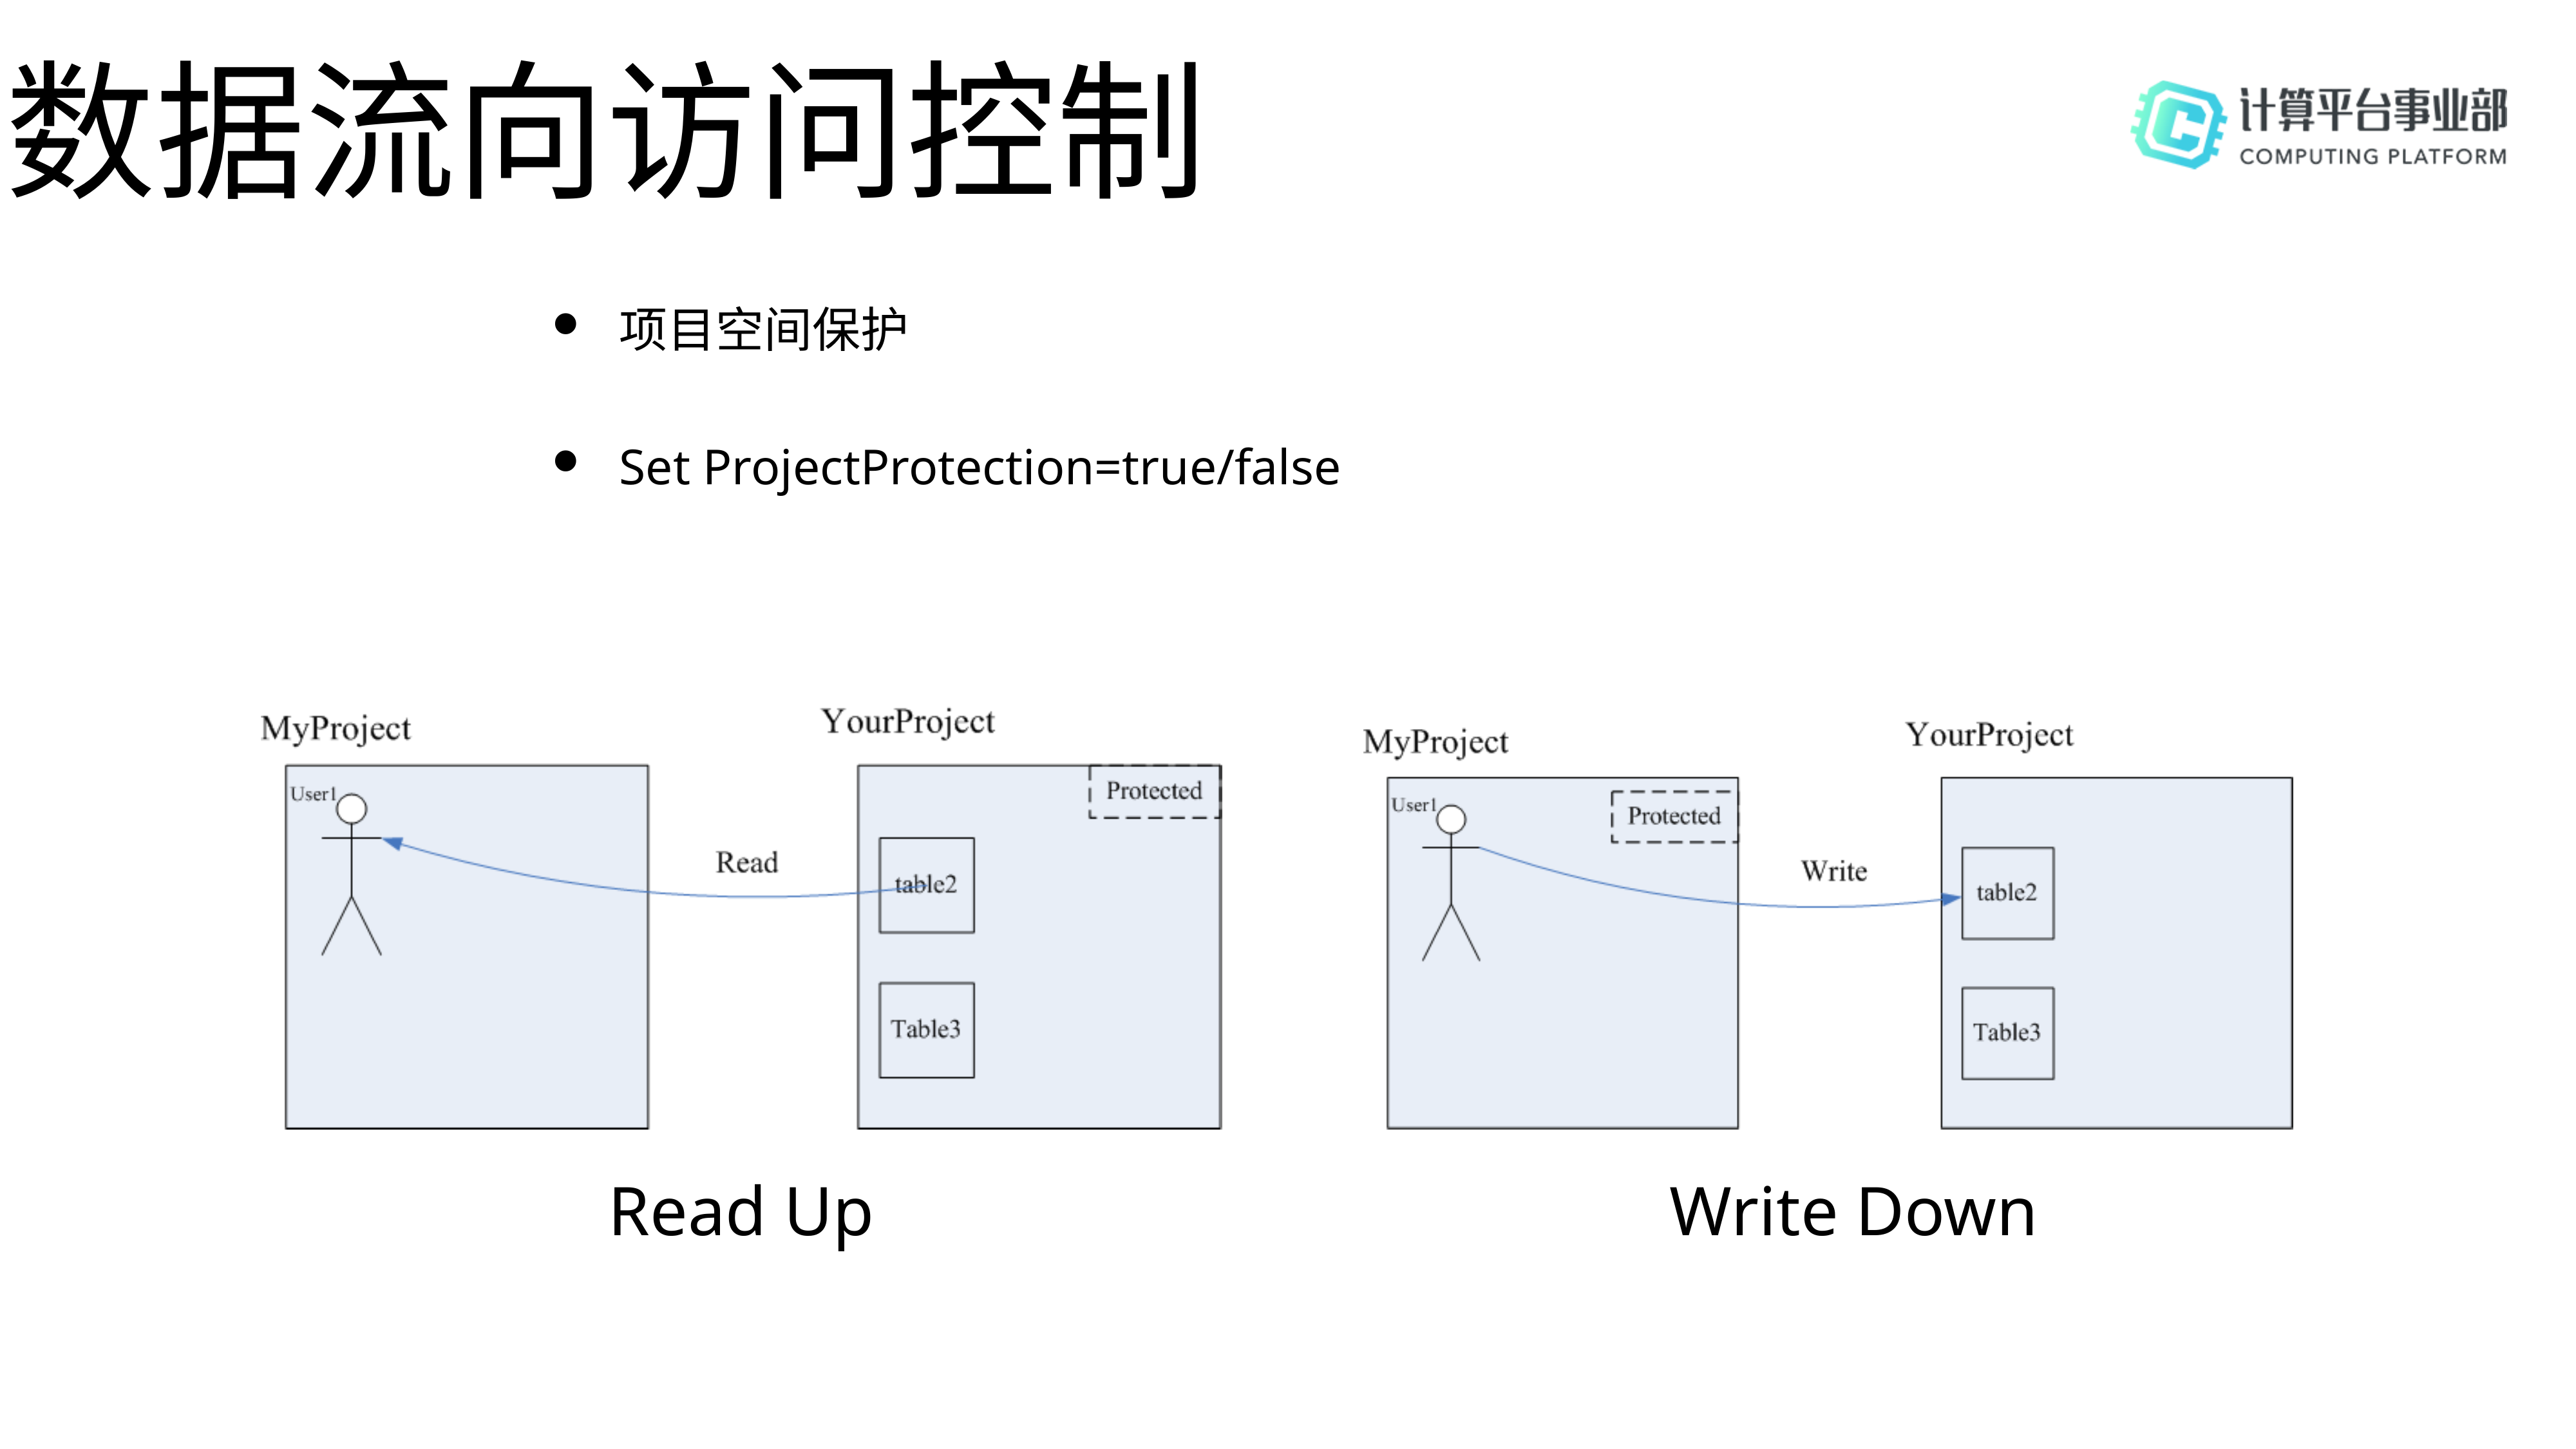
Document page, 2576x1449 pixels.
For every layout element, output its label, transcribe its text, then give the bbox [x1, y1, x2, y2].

list 项目空间保护 Set ProjectProtection=true/false [181, 234, 1713, 559]
text_box Read Up [561, 1159, 922, 1259]
picture [2130, 80, 2507, 169]
picture [1363, 709, 2293, 1130]
title 数据流向访问控制 [0, 5, 2220, 248]
text_box Write Down [1646, 1159, 2062, 1259]
picture [260, 695, 1223, 1130]
